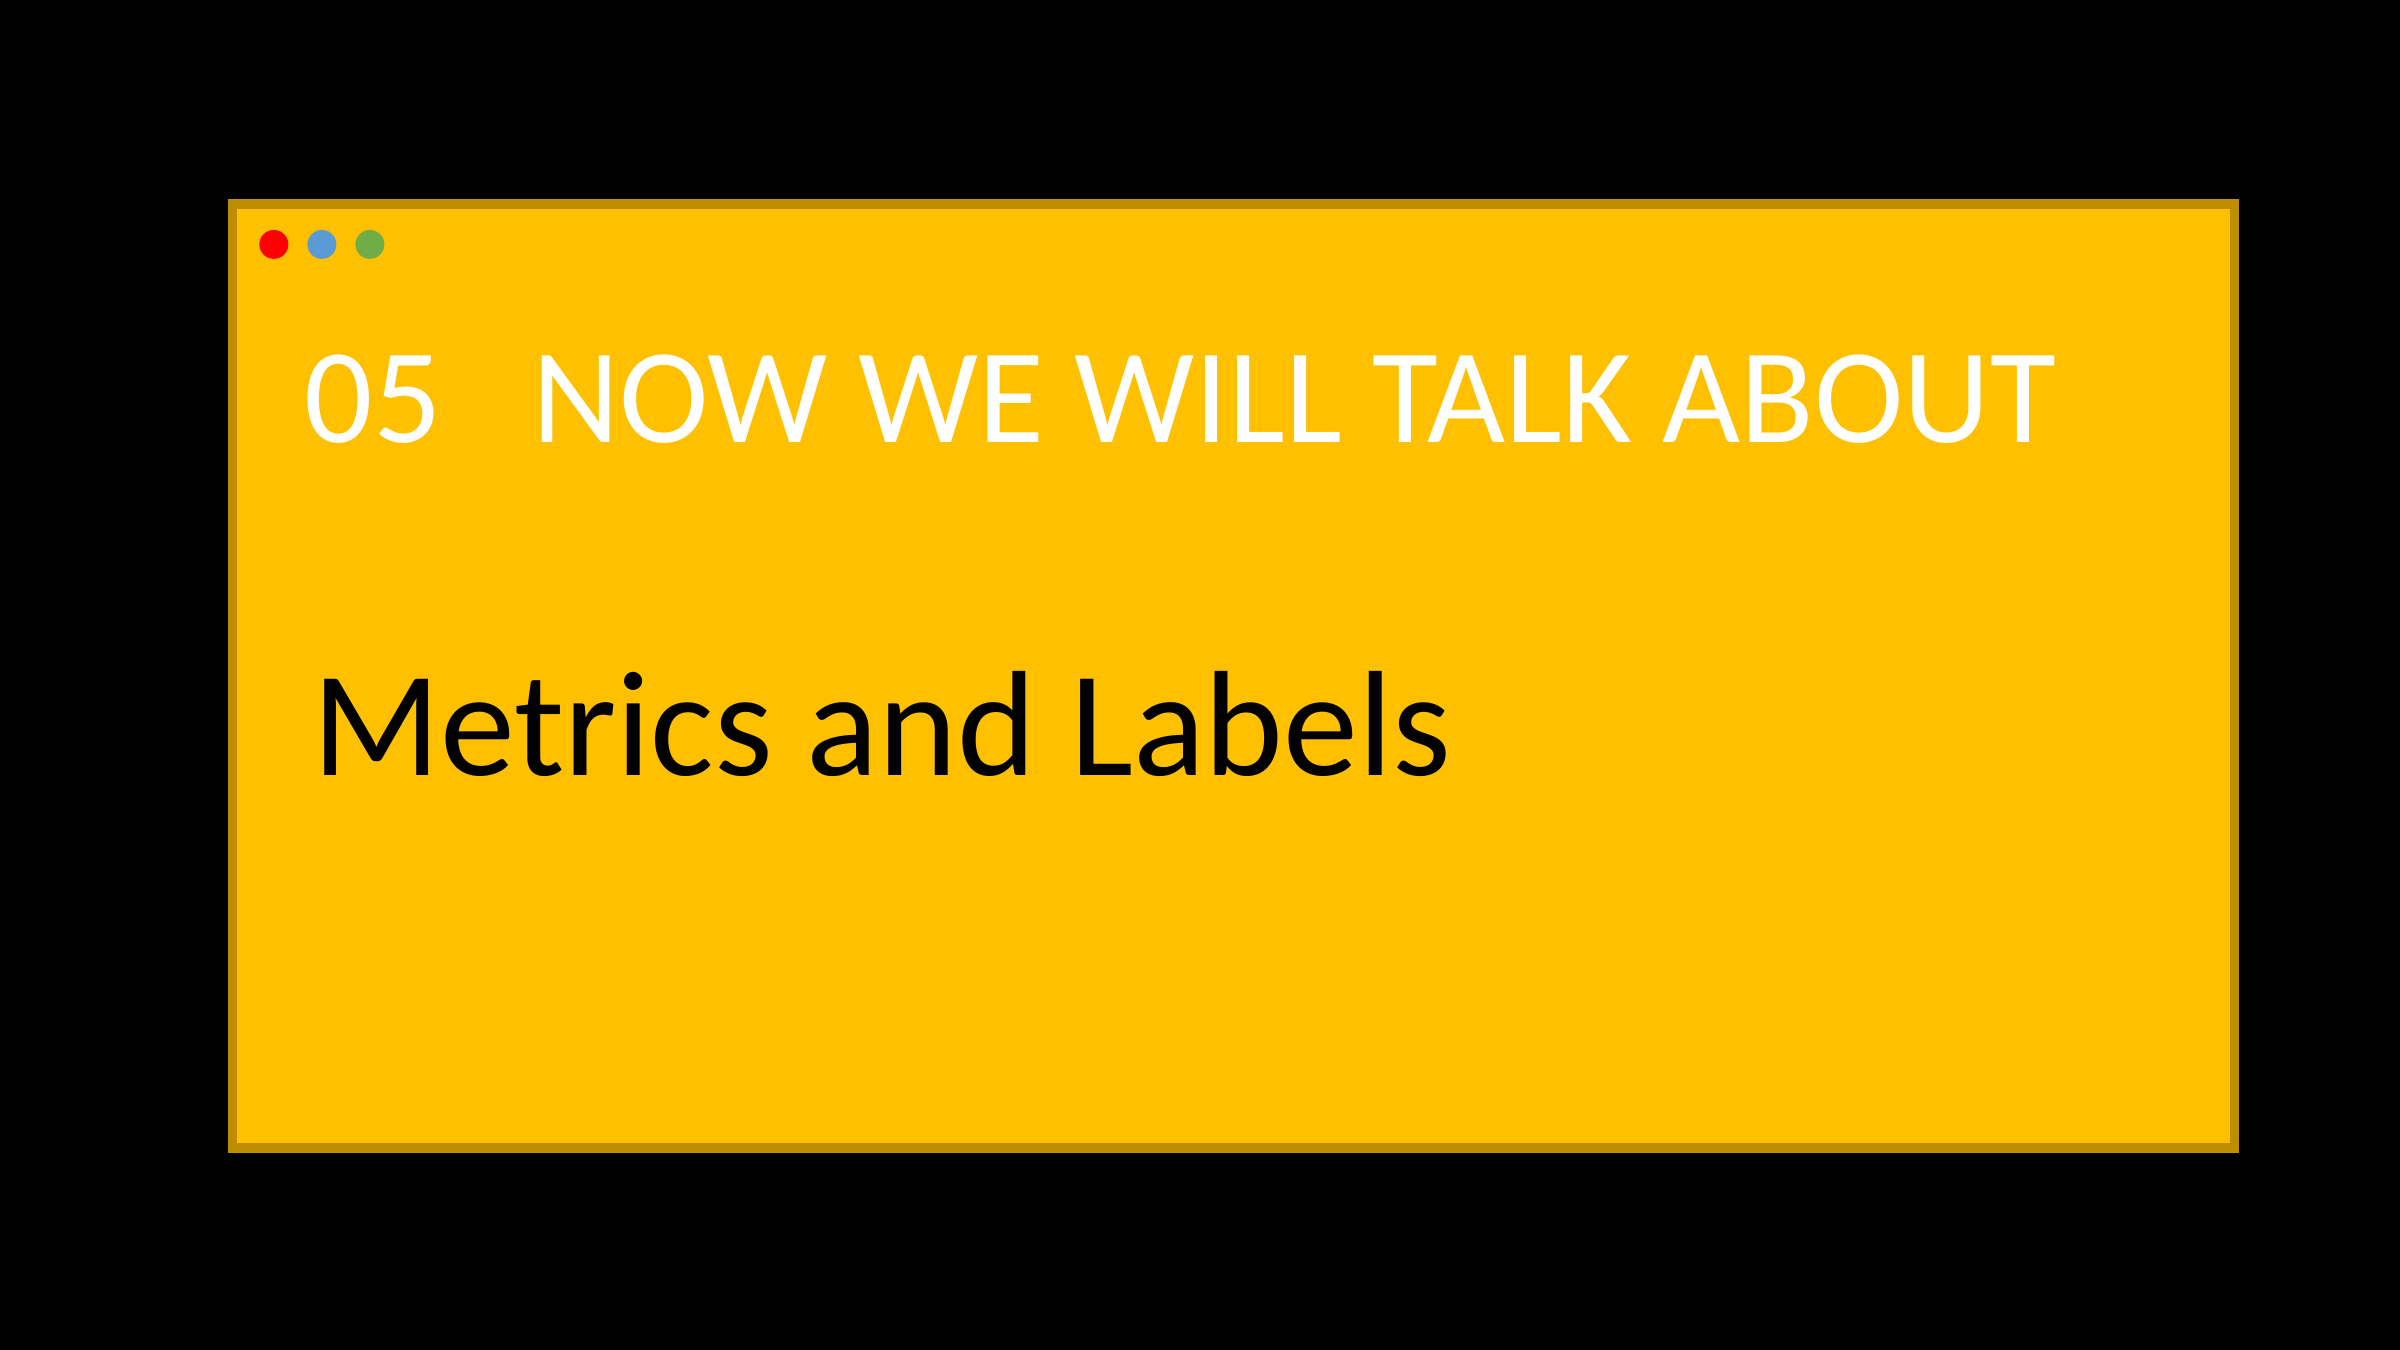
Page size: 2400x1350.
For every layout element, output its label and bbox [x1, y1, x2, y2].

text_box [232, 204, 2235, 1149]
